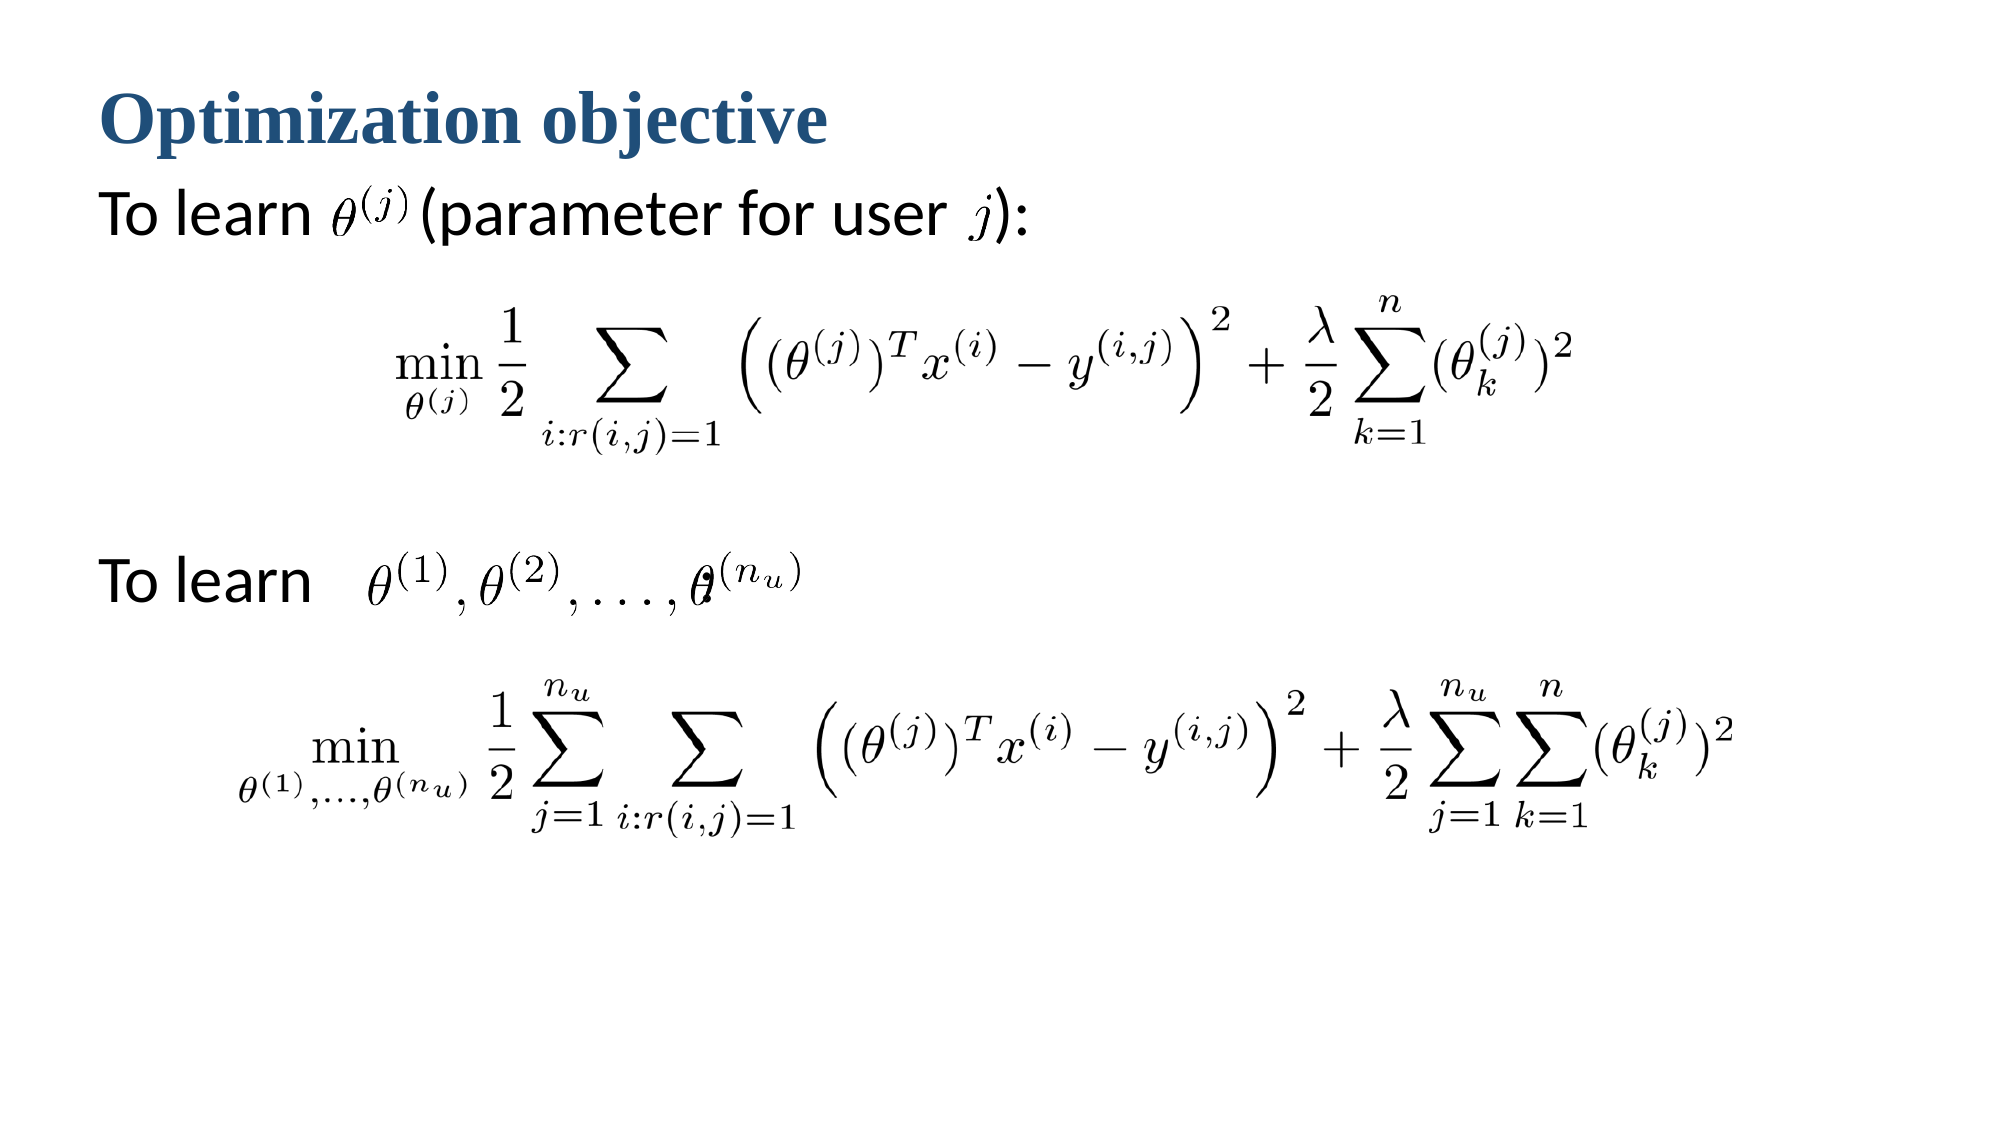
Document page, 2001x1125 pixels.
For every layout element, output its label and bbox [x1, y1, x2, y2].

text_box [83, 528, 1900, 623]
picture [396, 295, 1571, 455]
picture [968, 194, 991, 241]
picture [368, 551, 800, 616]
picture [239, 679, 1732, 838]
picture [332, 185, 407, 237]
text_box [83, 60, 1900, 257]
